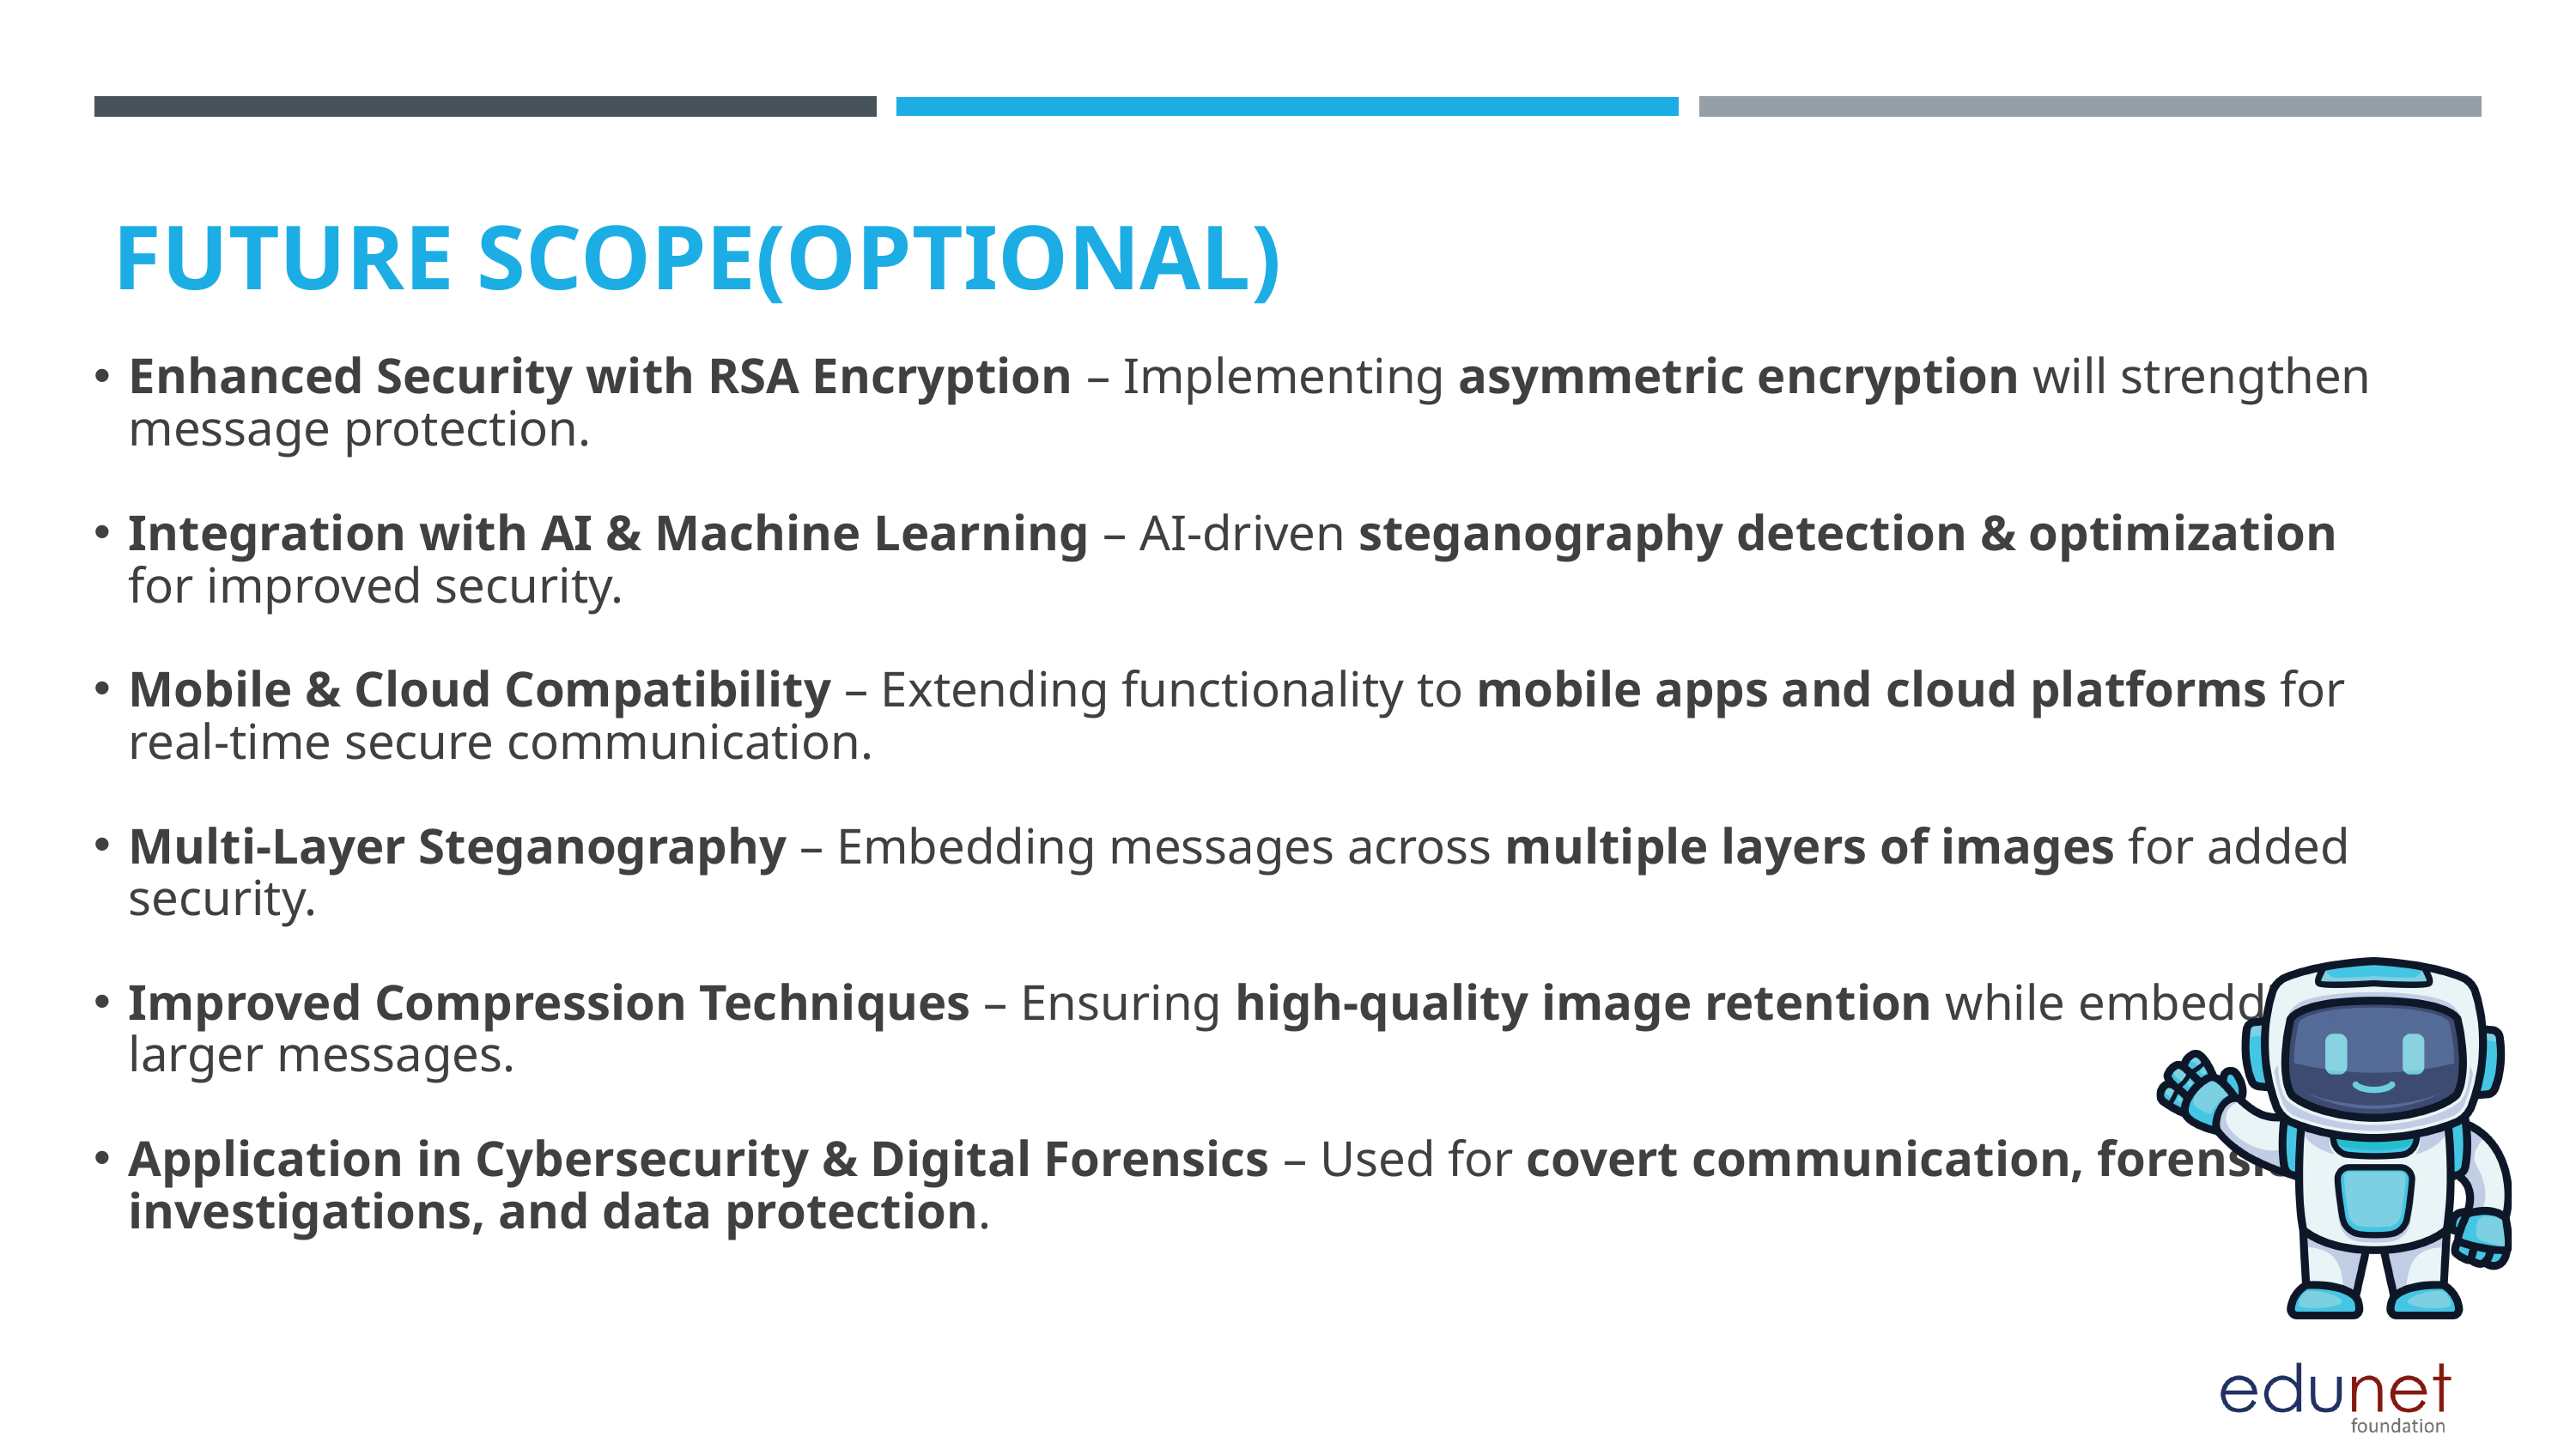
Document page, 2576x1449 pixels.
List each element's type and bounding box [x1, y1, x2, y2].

text_box [896, 96, 1680, 117]
text_box [112, 178, 2445, 307]
text_box [1698, 95, 2482, 118]
text_box [59, 330, 2391, 1319]
text_box [2397, 957, 2512, 1319]
text_box [94, 96, 878, 118]
text_box [2215, 1360, 2454, 1437]
